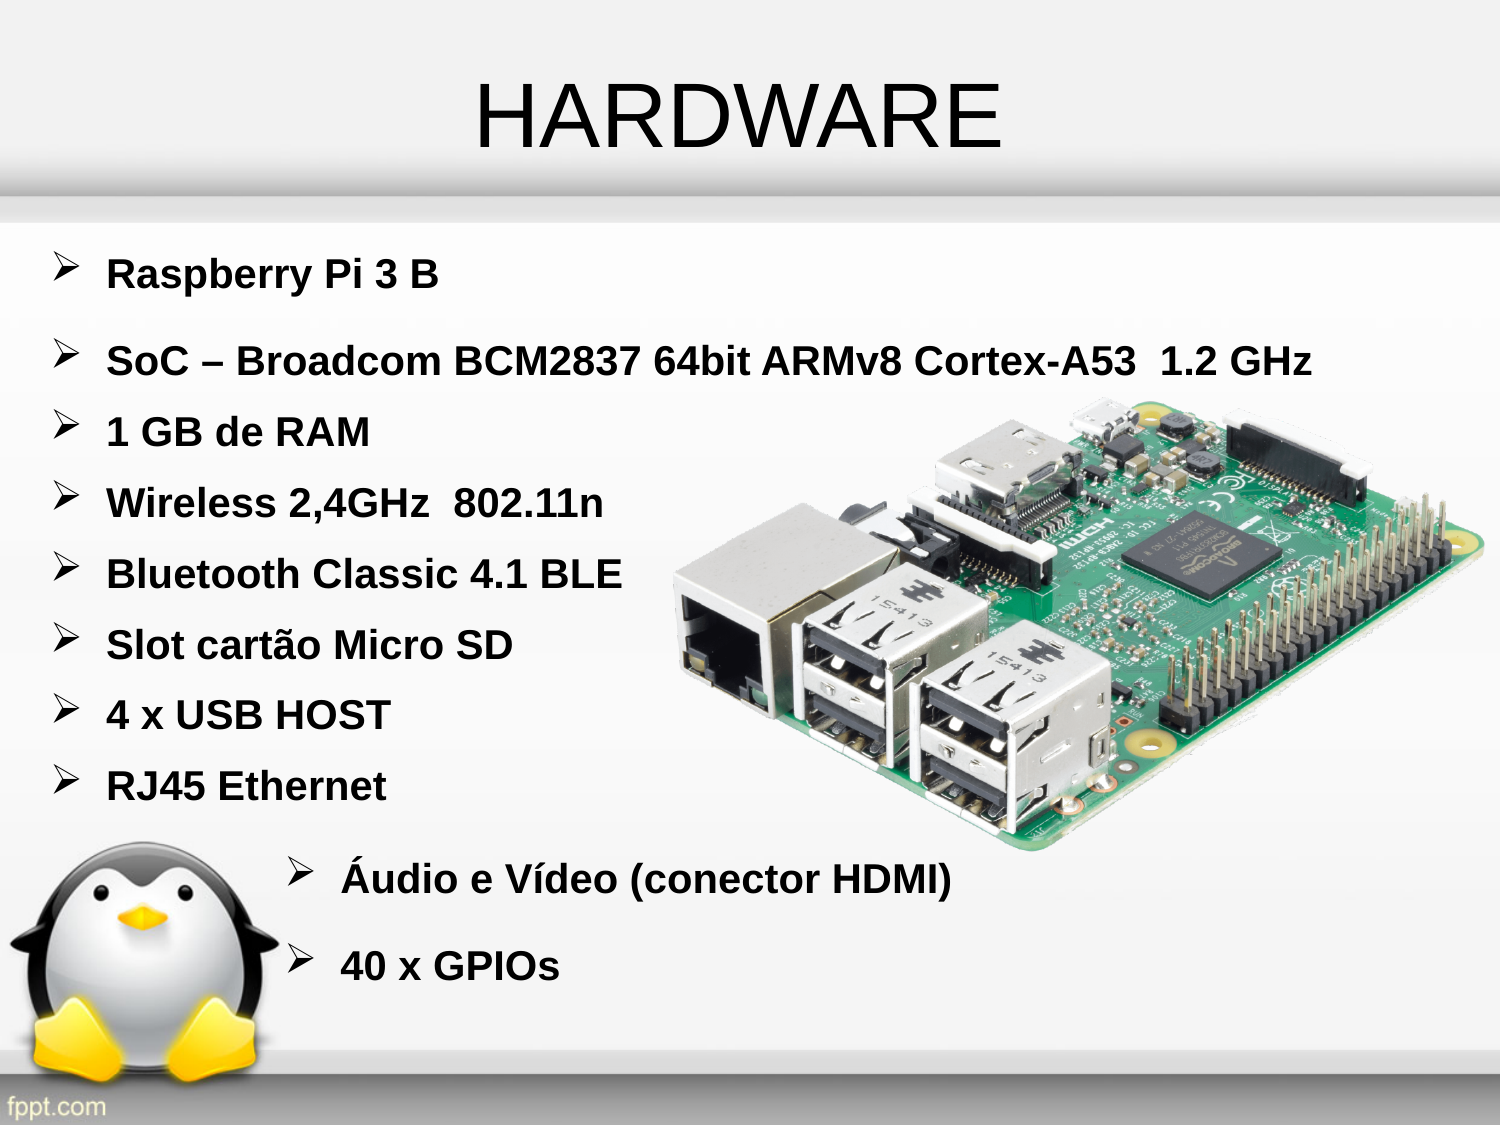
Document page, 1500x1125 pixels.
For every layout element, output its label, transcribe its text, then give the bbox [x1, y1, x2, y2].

picture [0, 0, 1500, 1125]
text_box HARDWARE [64, 30, 1415, 192]
text_box Áudio e Vídeo (conector HDMI) 40 x GPIOs [269, 843, 1489, 1008]
text_box Raspberry Pi 3 B SoC – Broadcom BCM2837 64bit ARMv8 Cortex-A53 1.2 GHz 1 GB de RAM Wireless 2,4GHz 802.11n Bluetooth Classic 4.1 BLE Slot cartão Micro SD 4 x USB HOST RJ45 Ethernet [35, 238, 1465, 832]
